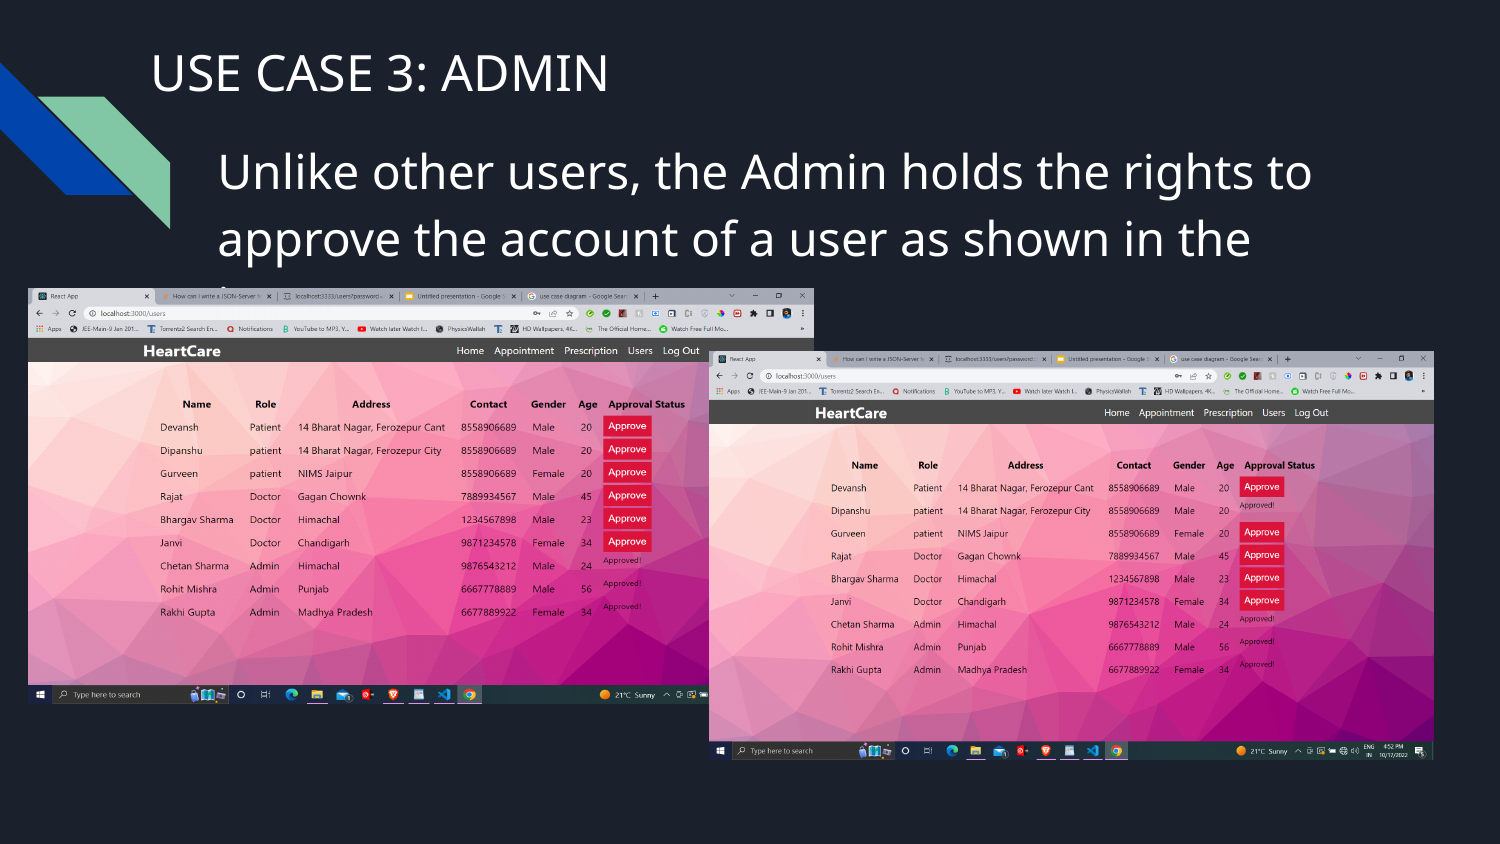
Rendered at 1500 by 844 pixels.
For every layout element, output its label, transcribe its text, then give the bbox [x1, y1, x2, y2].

picture [27, 288, 1434, 760]
title USE CASE 3: ADMIN [135, 25, 1291, 176]
list Unlike other users, the Admin holds the rights to approve the account of a user as shown in the image. [202, 118, 1357, 350]
